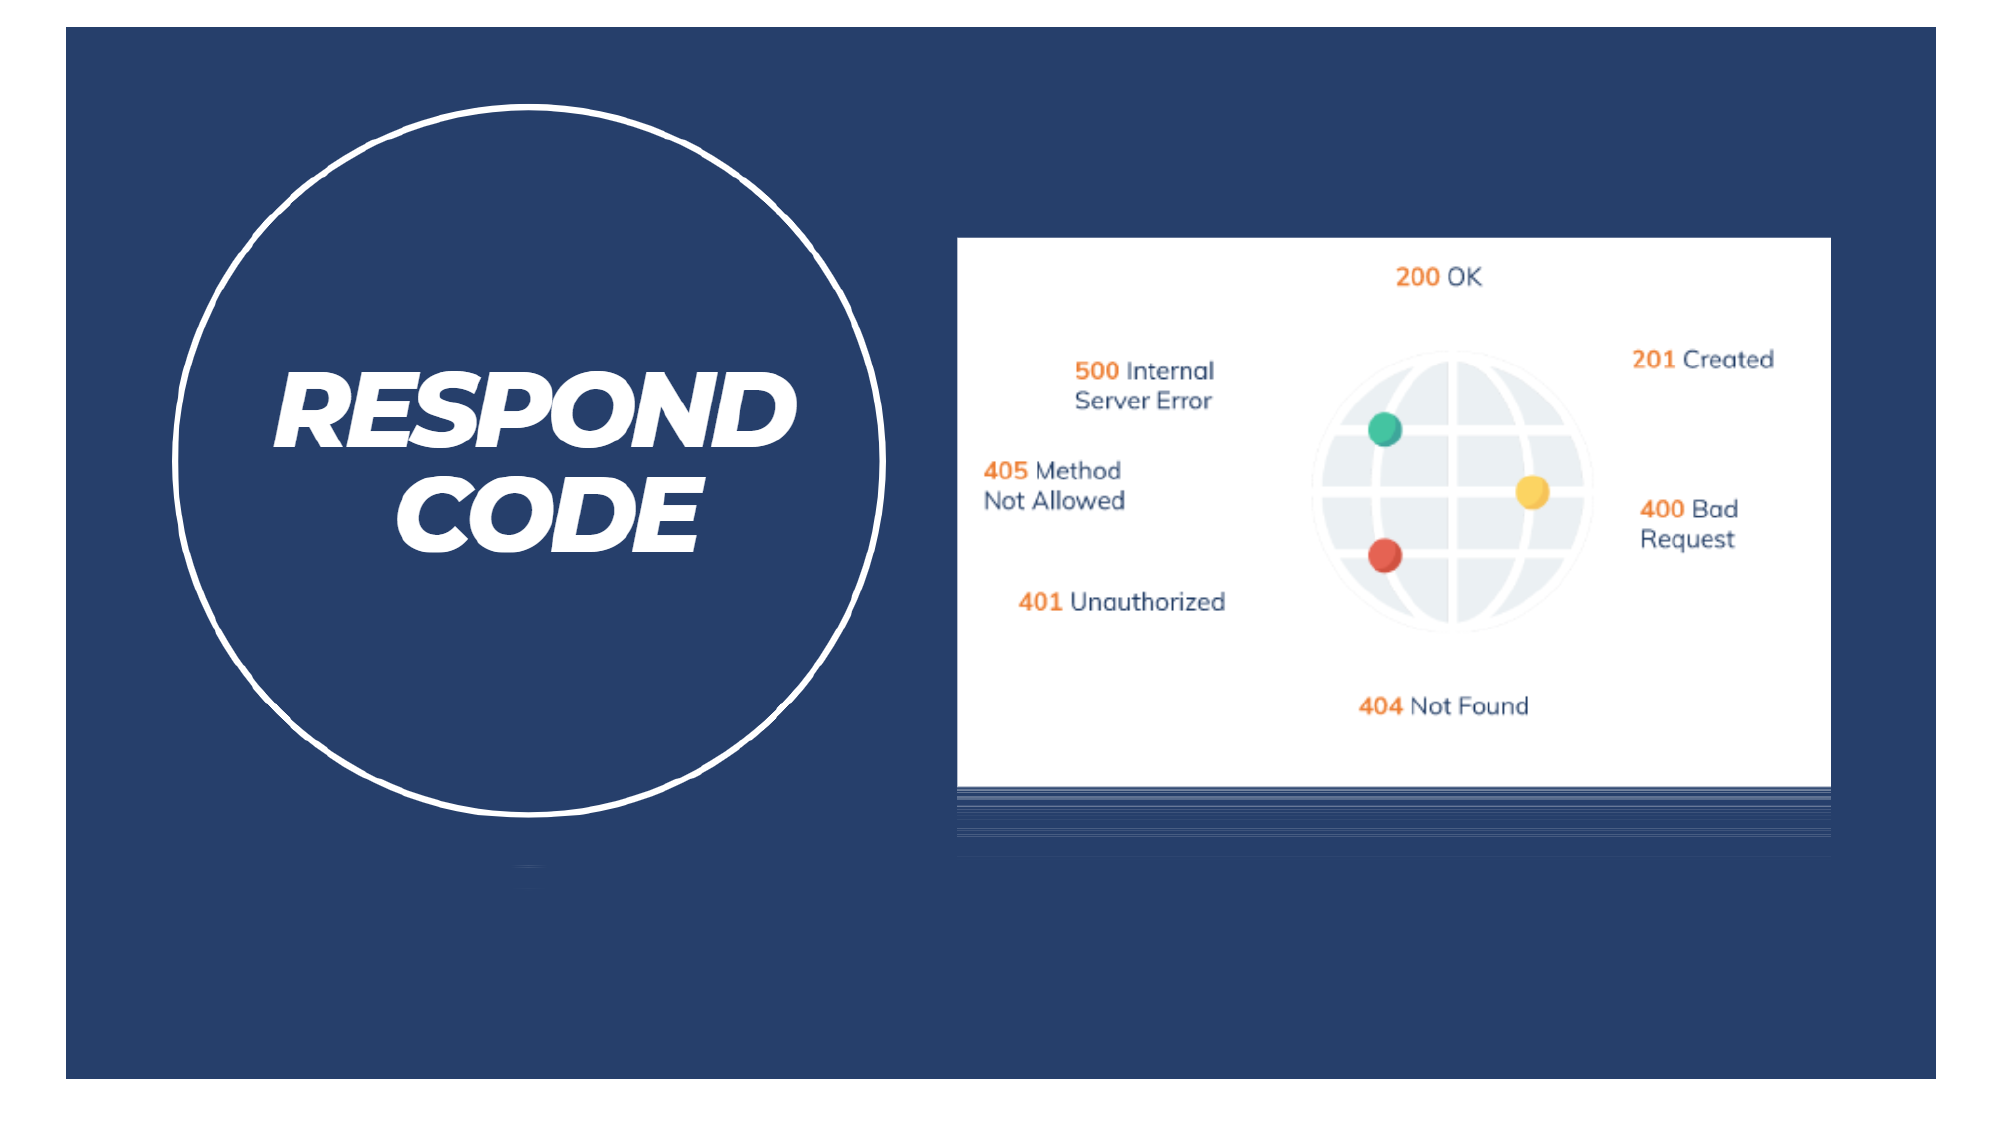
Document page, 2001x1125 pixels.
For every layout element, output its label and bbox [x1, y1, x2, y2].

list [66, 27, 1936, 1079]
